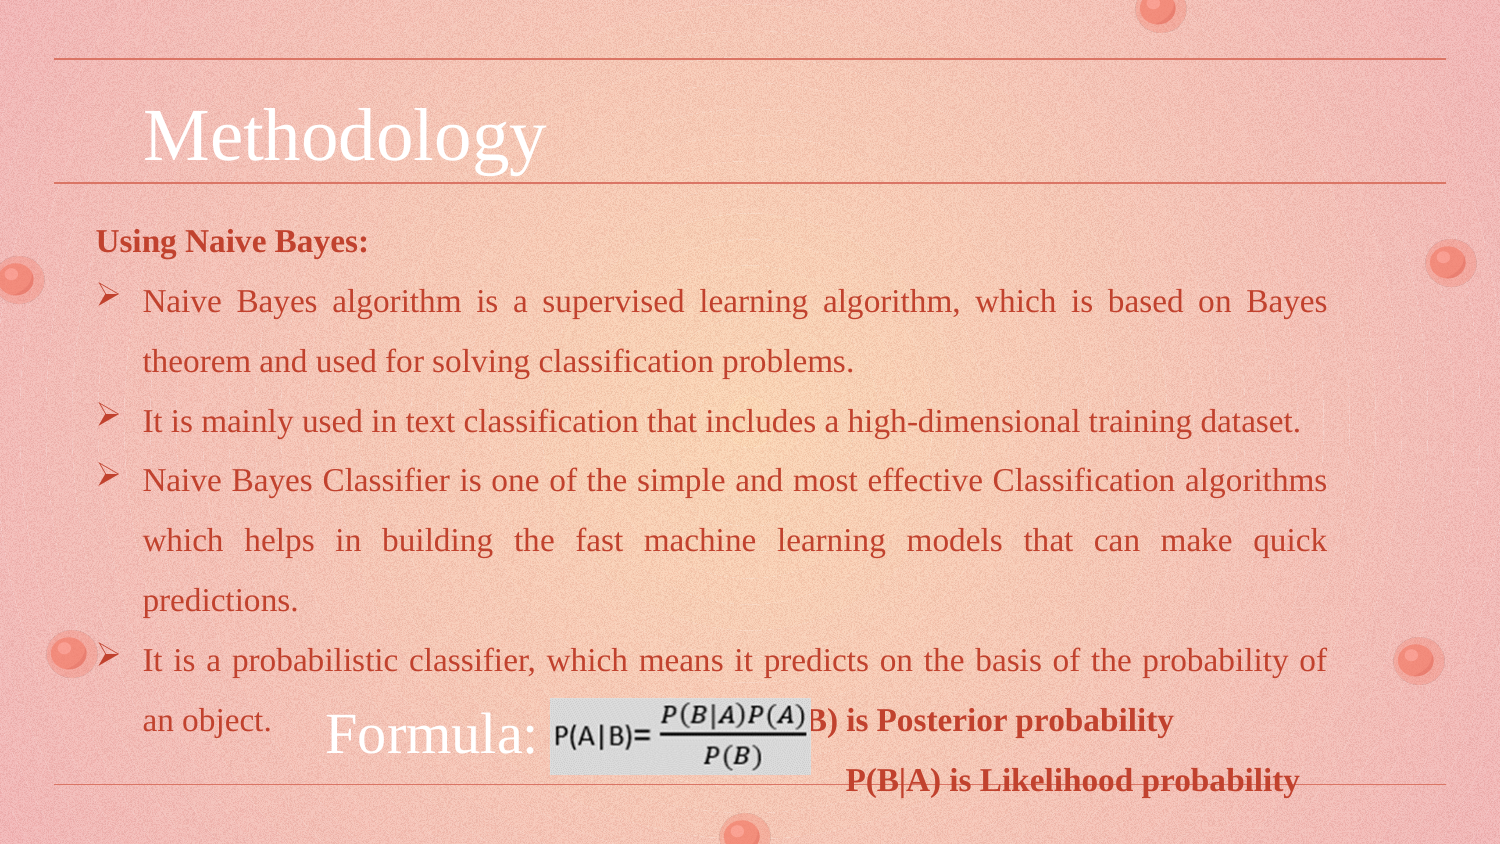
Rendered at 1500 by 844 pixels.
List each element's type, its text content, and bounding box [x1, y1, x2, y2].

text_box Formula: [310, 698, 548, 763]
picture [549, 698, 811, 776]
title Methodology [128, 98, 1393, 163]
text_box Using Naive Bayes: Naive Bayes algorithm is a supervised learning algorithm, which is based on Bayes theorem and used for solving classification problems. It is mainly used in text classification that includes a high-dimensional training dataset. Naive Bayes Classifier is one of the simple and most effective Classification algorithms which helps in building the fast machine learning models that can make quick predictions. It is a probabilistic classifier, which means it predicts on the basis of the probability of an object. P(A|B) is Posterior probability P(B|A) is Likelihood probability [80, 191, 1345, 806]
